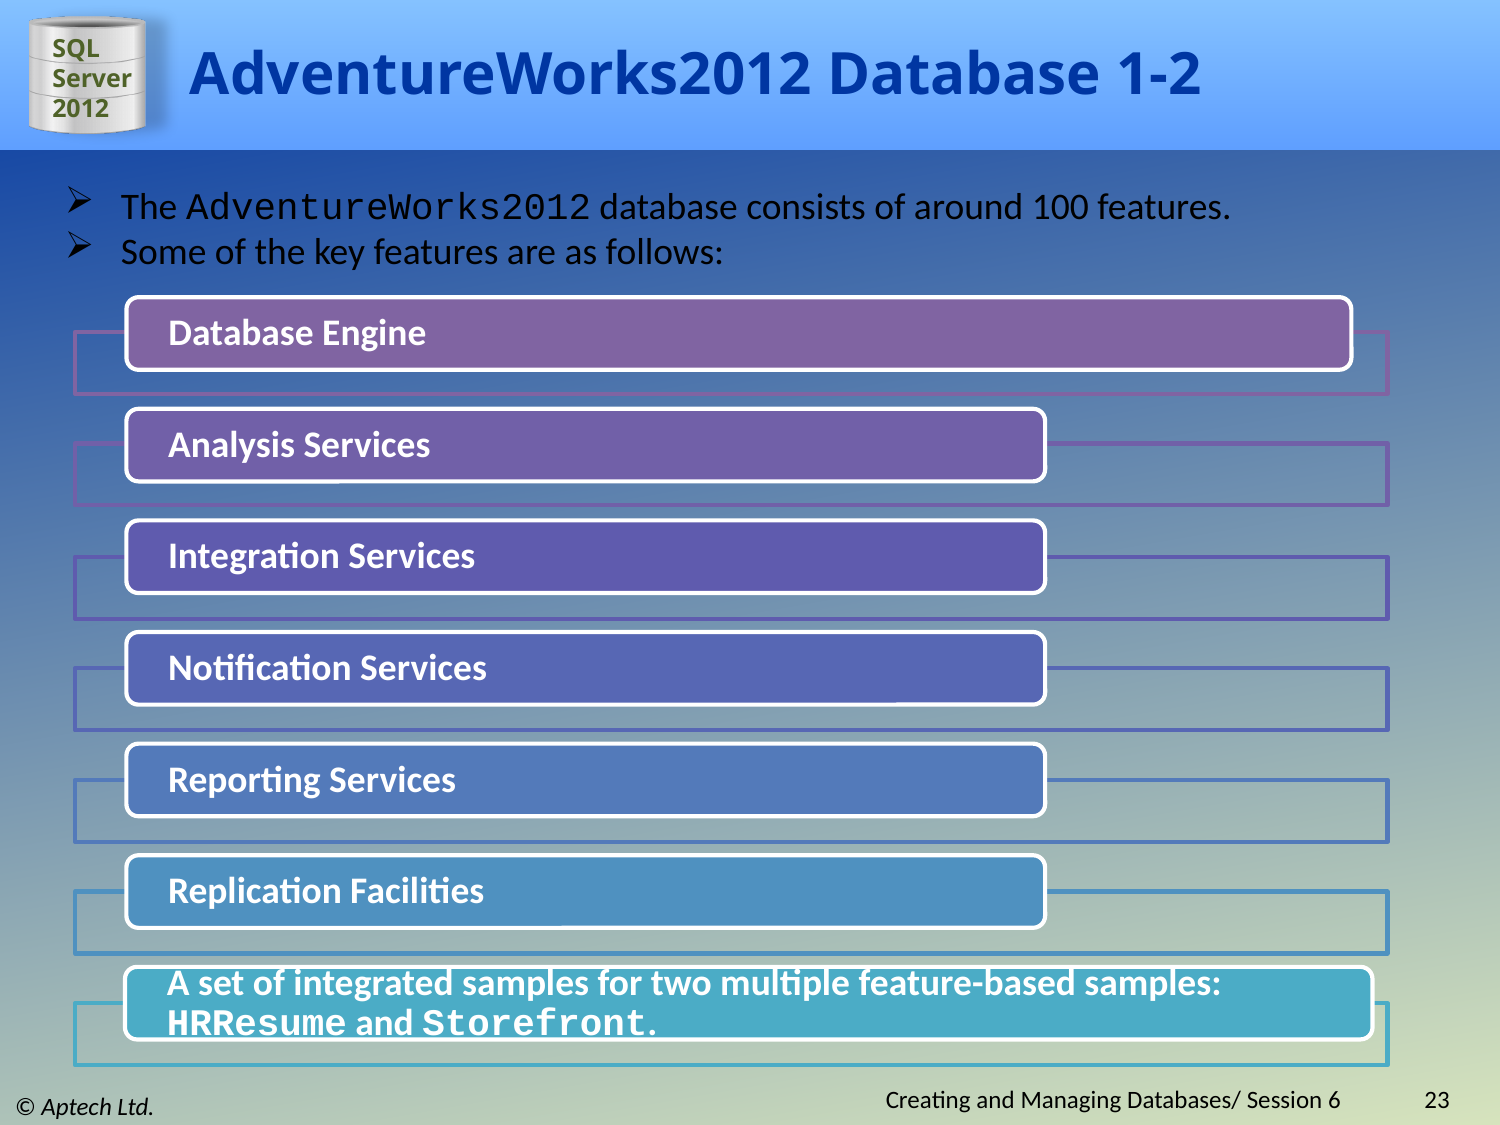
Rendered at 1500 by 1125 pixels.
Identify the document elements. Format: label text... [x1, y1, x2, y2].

slide_number 23 [1363, 1084, 1465, 1113]
footer Creating and Managing Databases/ Session 6 [375, 1085, 1363, 1113]
title AdventureWorks2012 Database 1-2 [174, 37, 1426, 106]
text_box The AdventureWorks2012 database consists of around 100 features. Some of the key features are as follows: [50, 174, 1450, 280]
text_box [74, 287, 1388, 1076]
picture [24, 0, 150, 150]
